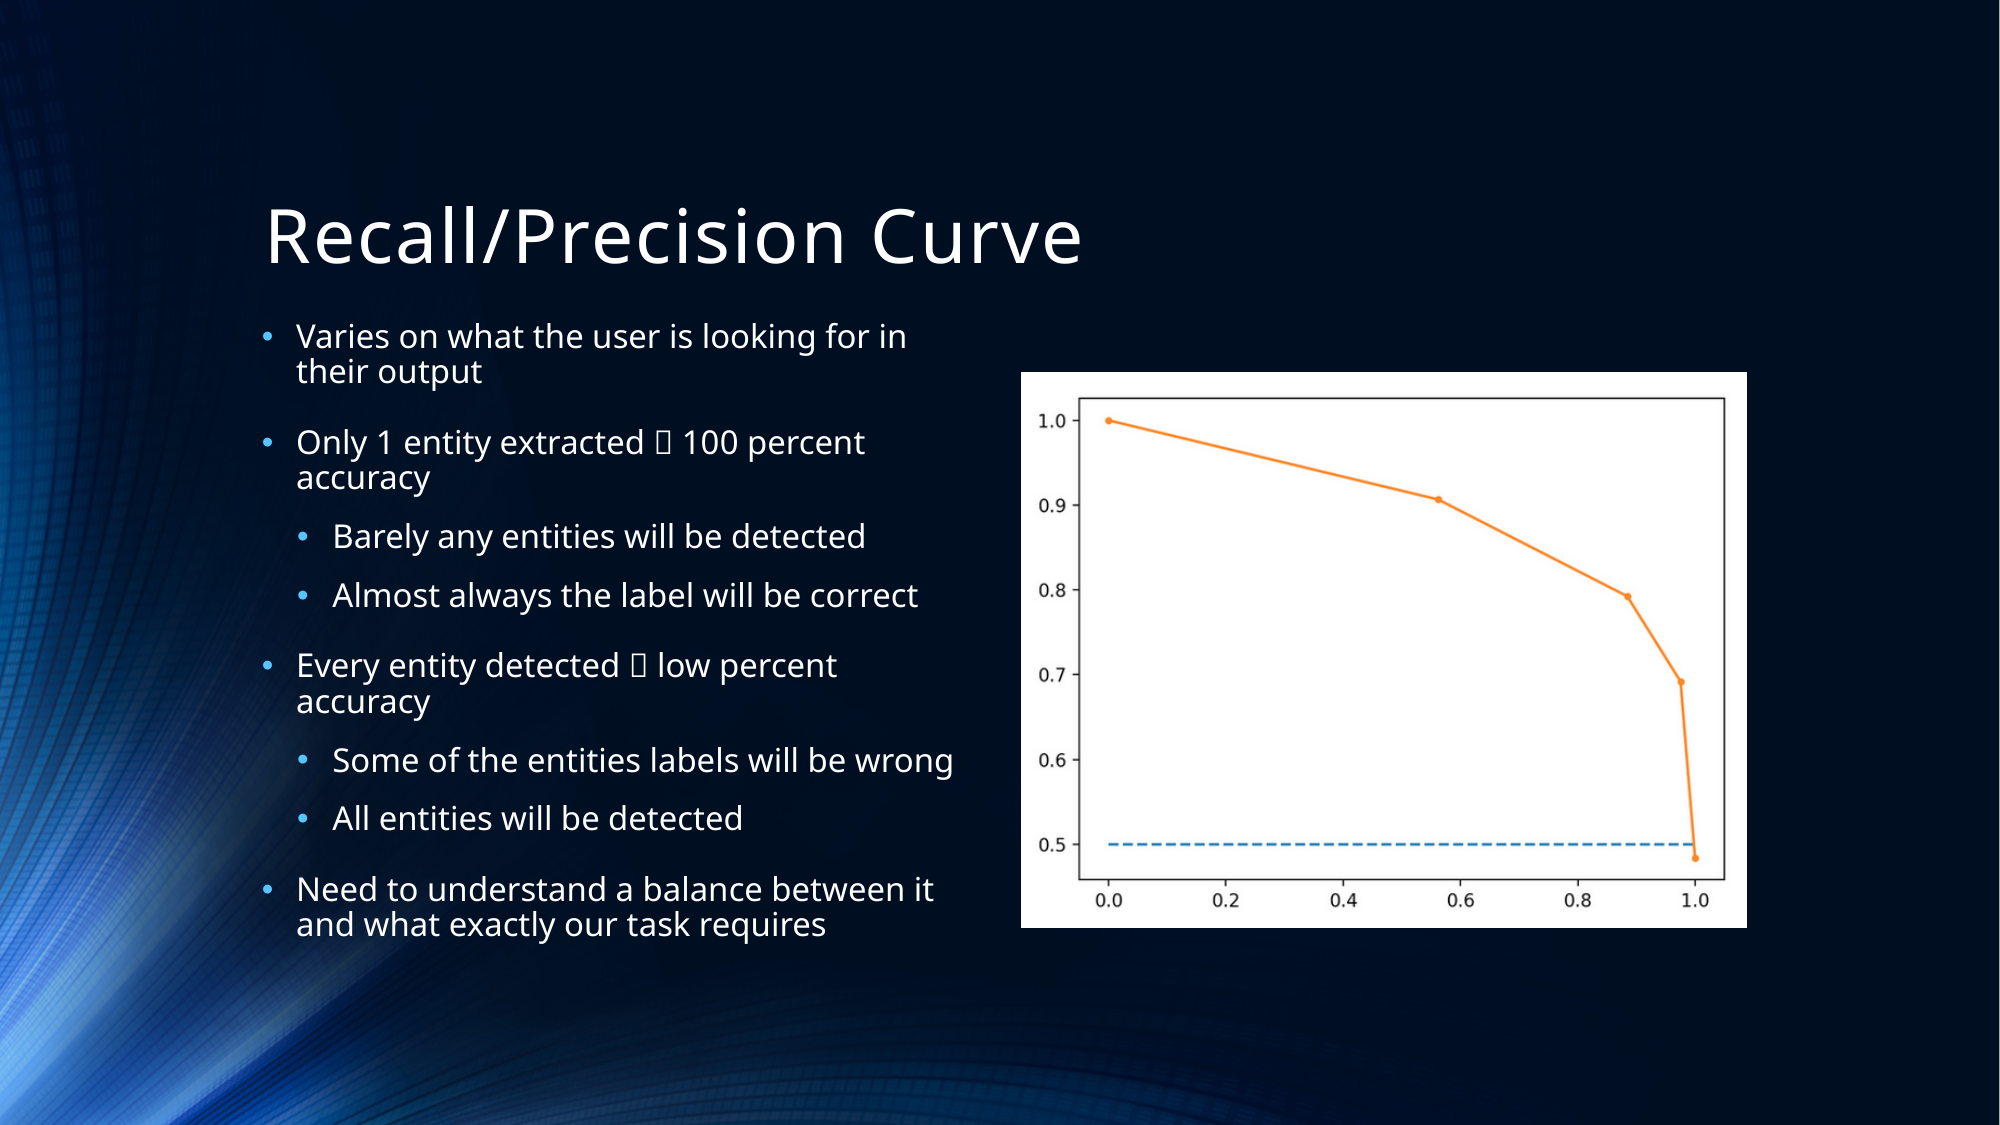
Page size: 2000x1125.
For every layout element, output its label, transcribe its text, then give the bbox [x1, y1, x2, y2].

list Varies on what the user is looking for in their output Only 1 entity extracted  100 percent accuracy Barely any entities will be detected Almost always the label will be correct Every entity detected  low percent accuracy Some of the entities labels will be wrong All entities will be detected Need to understand a balance between it and what exactly our task requires [246, 312, 972, 988]
picture [0, 0, 2000, 1125]
title Recall/Precision Curve [249, 62, 1750, 288]
